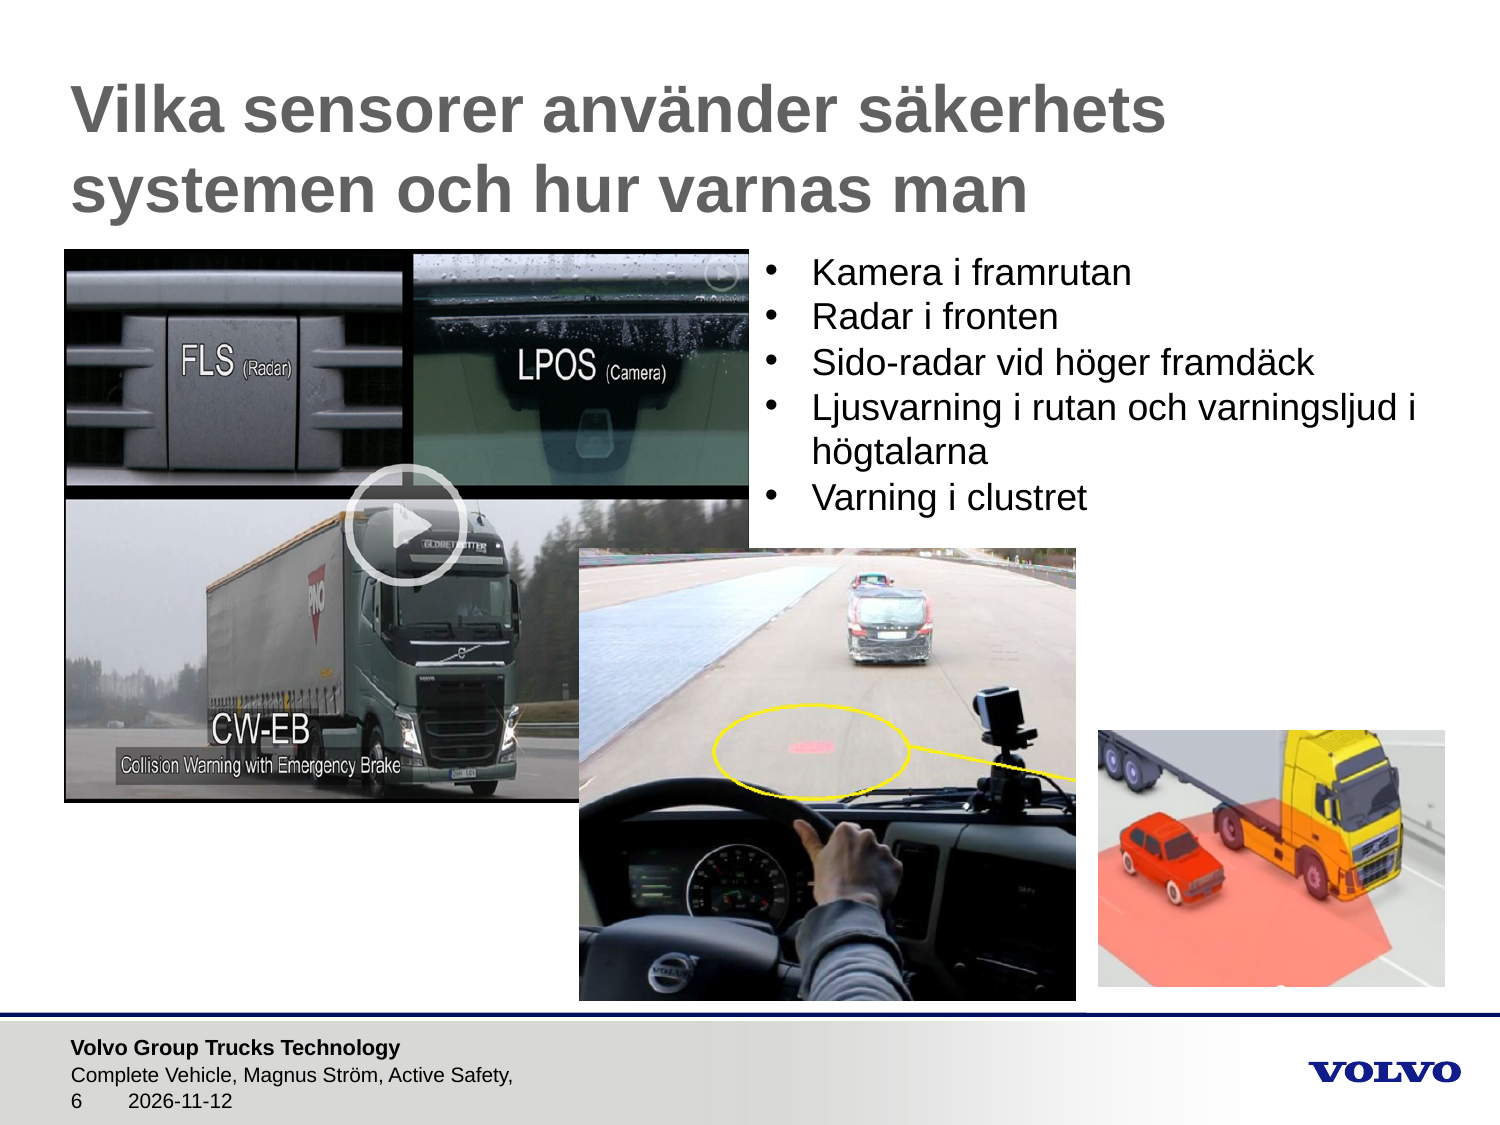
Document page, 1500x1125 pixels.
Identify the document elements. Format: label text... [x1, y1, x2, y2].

text_box Kamera i framrutan Radar i fronten Sido-radar vid höger framdäck Ljusvarning i rutan och varningsljud i högtalarna Varning i clustret [749, 240, 1500, 570]
picture [579, 548, 1077, 1002]
title Vilka sensorer använder säkerhets systemen och hur varnas man [55, 58, 1406, 246]
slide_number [113, 1085, 508, 1120]
slide_number 6 [55, 1085, 139, 1121]
picture [0, 1021, 1308, 1125]
footer Complete Vehicle, Magnus Ström, Active Safety, [55, 1054, 1184, 1090]
picture [1098, 730, 1445, 987]
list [64, 249, 750, 803]
